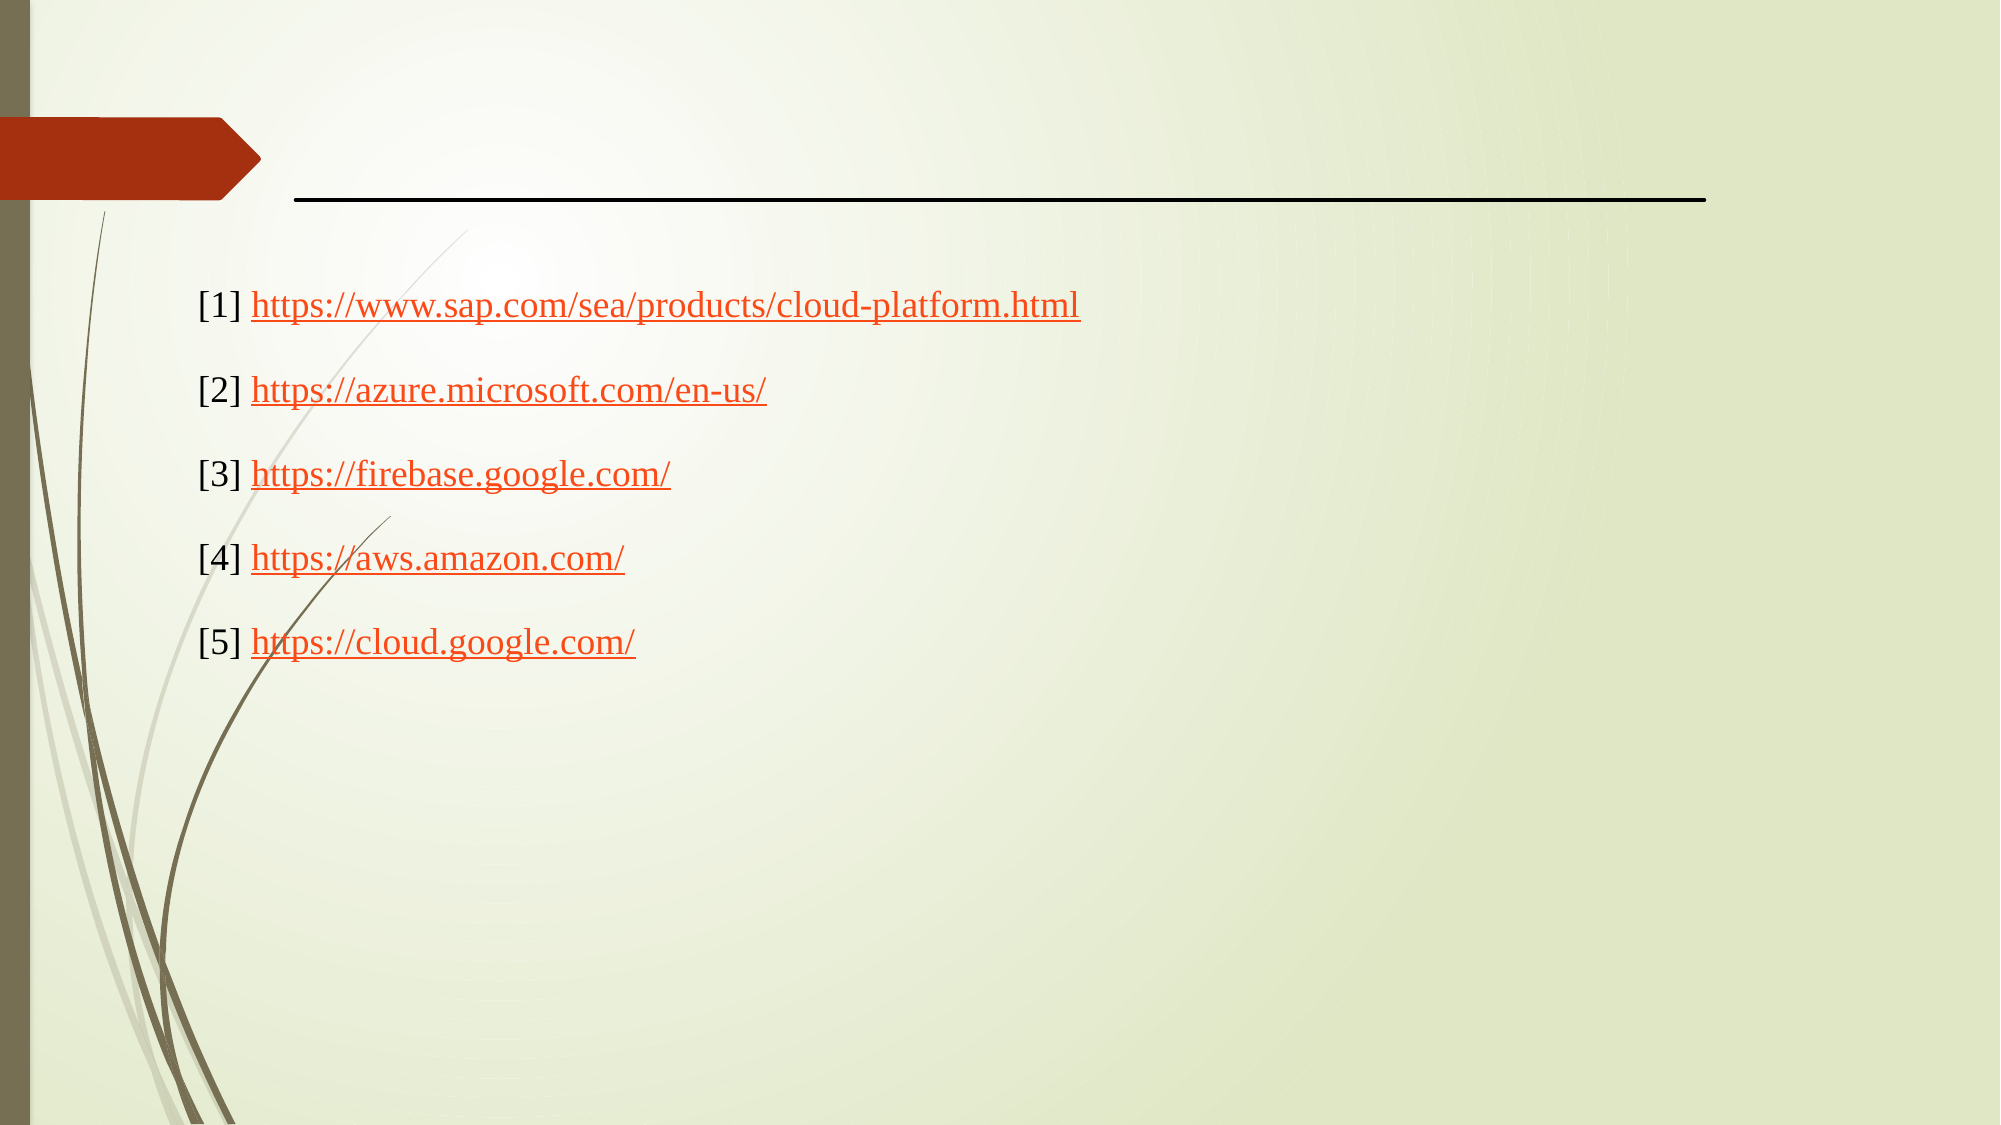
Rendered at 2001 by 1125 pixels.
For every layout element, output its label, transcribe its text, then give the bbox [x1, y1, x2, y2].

text_box [1] https://www.sap.com/sea/products/cloud-platform.html [2] https://azure.microsoft.com/en-us/ [3] https://firebase.google.com/ [4] https://aws.amazon.com/ [5] https://cloud.google.com/ [183, 250, 1184, 670]
